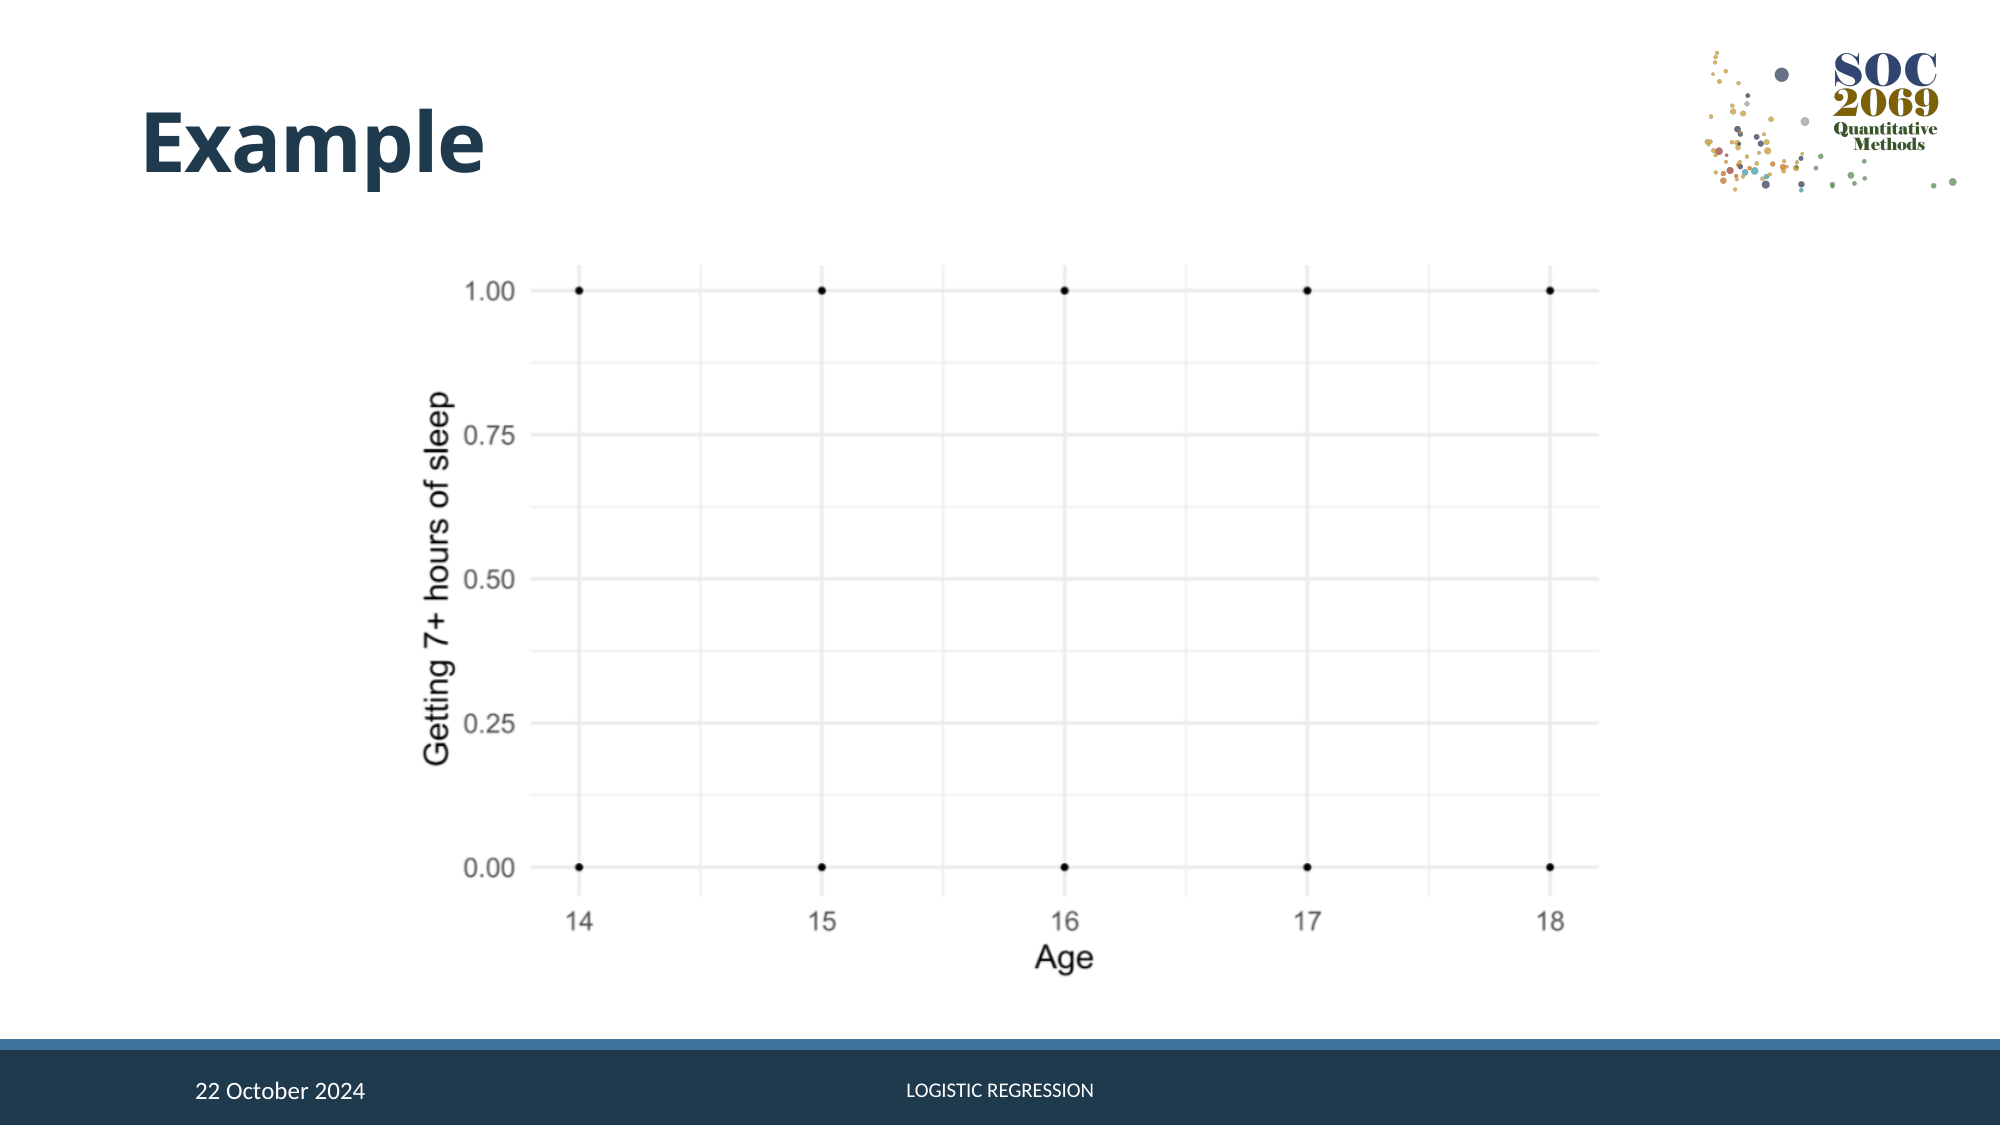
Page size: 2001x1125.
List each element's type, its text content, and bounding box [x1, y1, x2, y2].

title Example [124, 47, 1675, 197]
picture [1695, 46, 1965, 197]
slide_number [180, 1059, 586, 1120]
picture [393, 264, 1607, 985]
footer Logistic regression [604, 1059, 1396, 1120]
